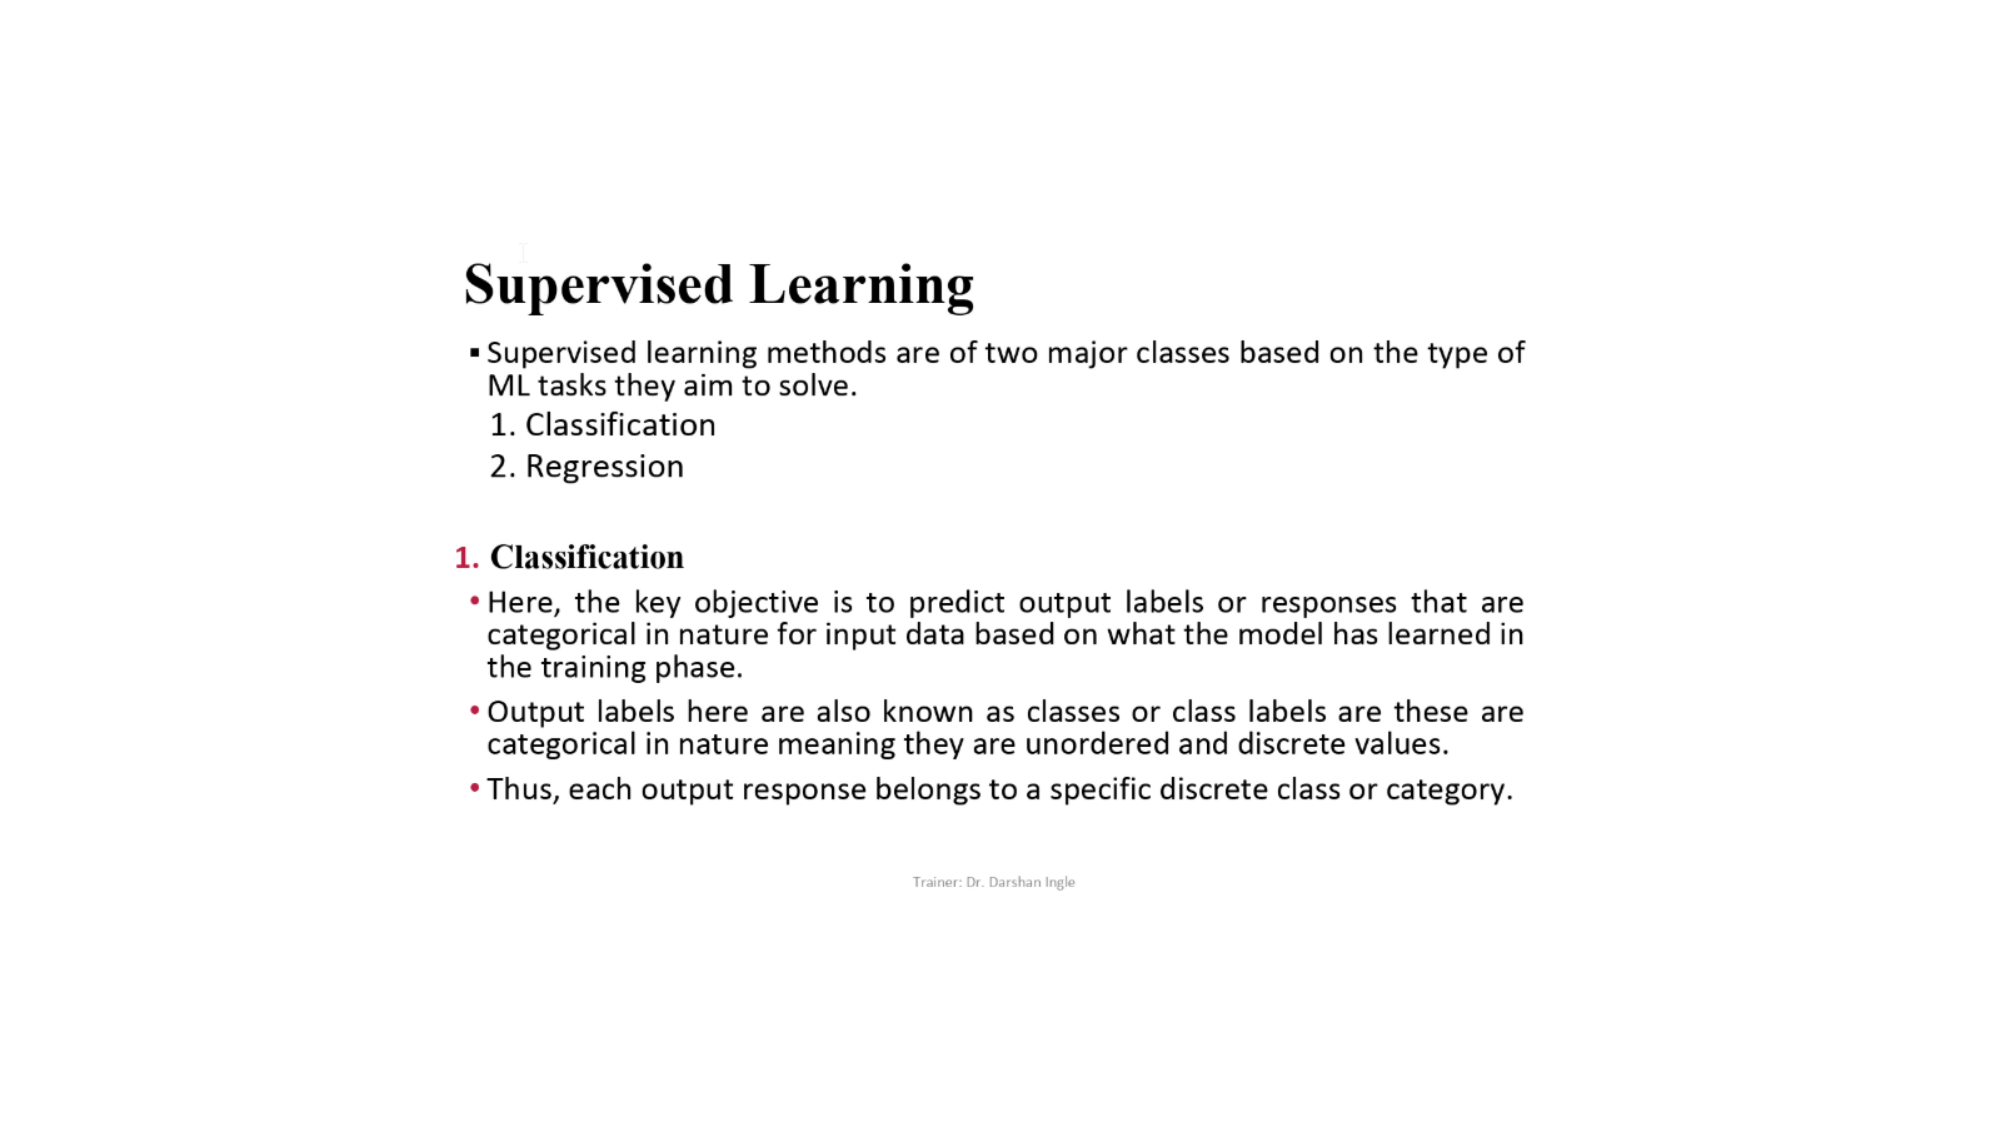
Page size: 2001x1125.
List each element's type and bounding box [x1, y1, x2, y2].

picture [419, 228, 1581, 897]
